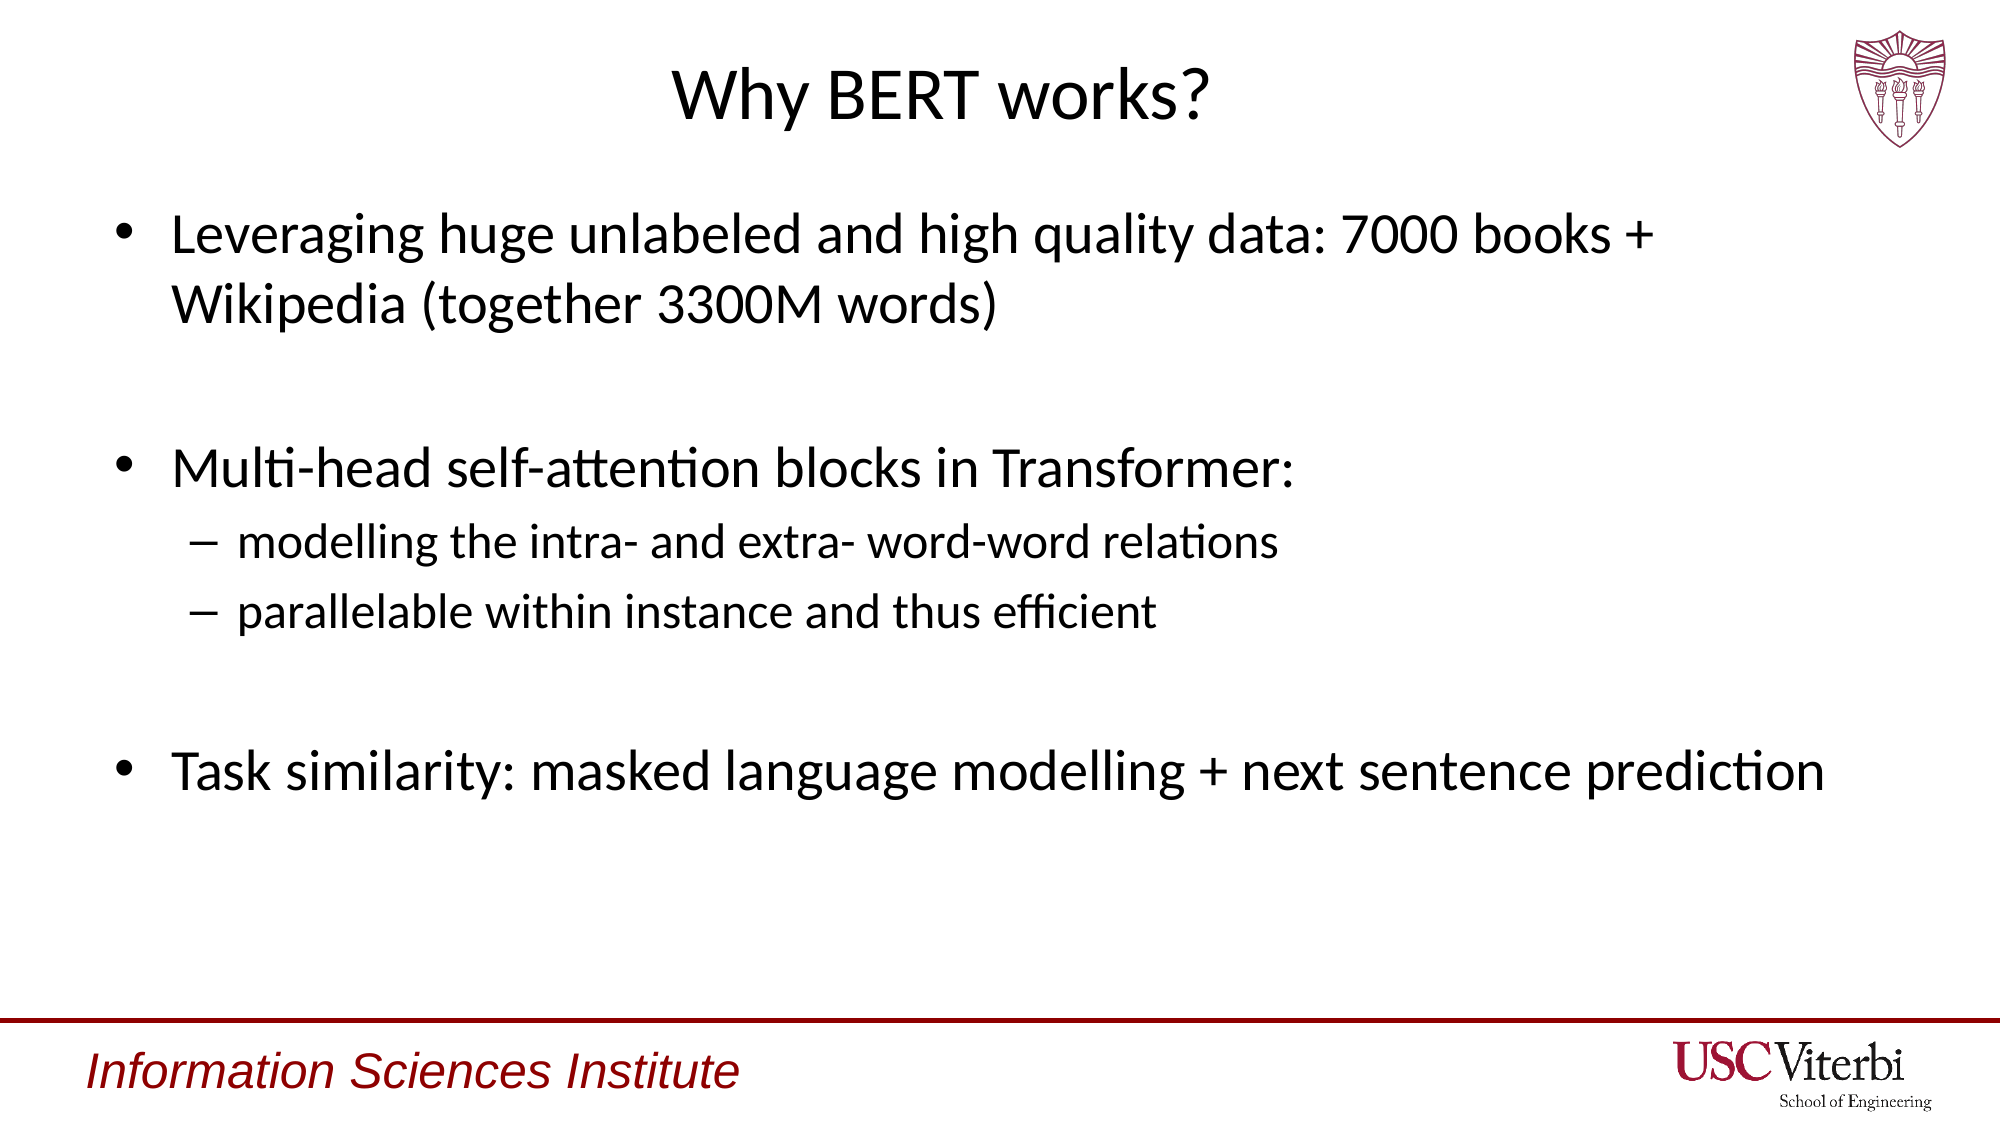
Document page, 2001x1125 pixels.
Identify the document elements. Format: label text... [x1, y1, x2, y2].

list Leveraging huge unlabeled and high quality data: 7000 books + Wikipedia (together 3300M words) Multi-head self-attention blocks in Transformer: modelling the intra- and extra- word-word relations parallelable within instance and thus efficient Task similarity: masked language modelling + next sentence prediction [99, 187, 1902, 1005]
picture [1824, 13, 1975, 164]
picture [1641, 1027, 1964, 1118]
title Why BERT works? [99, 0, 1783, 184]
